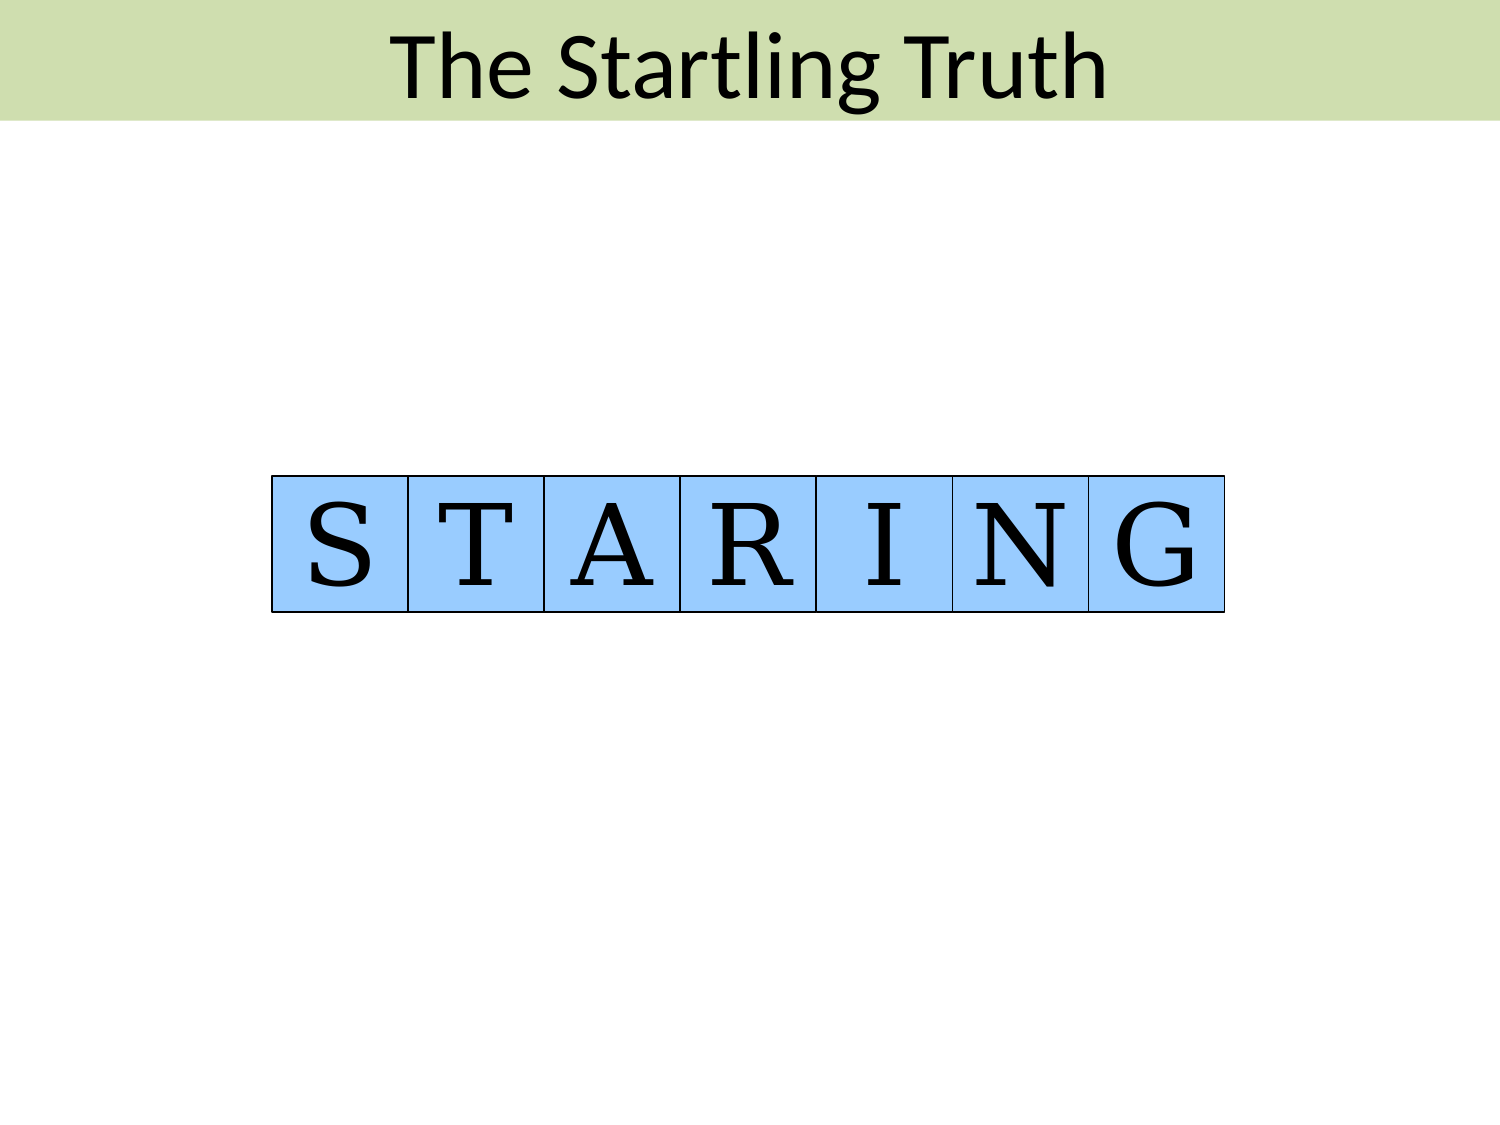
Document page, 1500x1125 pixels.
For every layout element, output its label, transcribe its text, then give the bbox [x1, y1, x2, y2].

text_box I [816, 476, 952, 613]
text_box A [544, 476, 680, 613]
text_box T [408, 476, 544, 613]
text_box G [1088, 476, 1225, 613]
text_box R [680, 476, 816, 613]
text_box N [952, 476, 1088, 613]
text_box S [272, 476, 408, 613]
text_box The Startling Truth [0, 0, 1500, 121]
